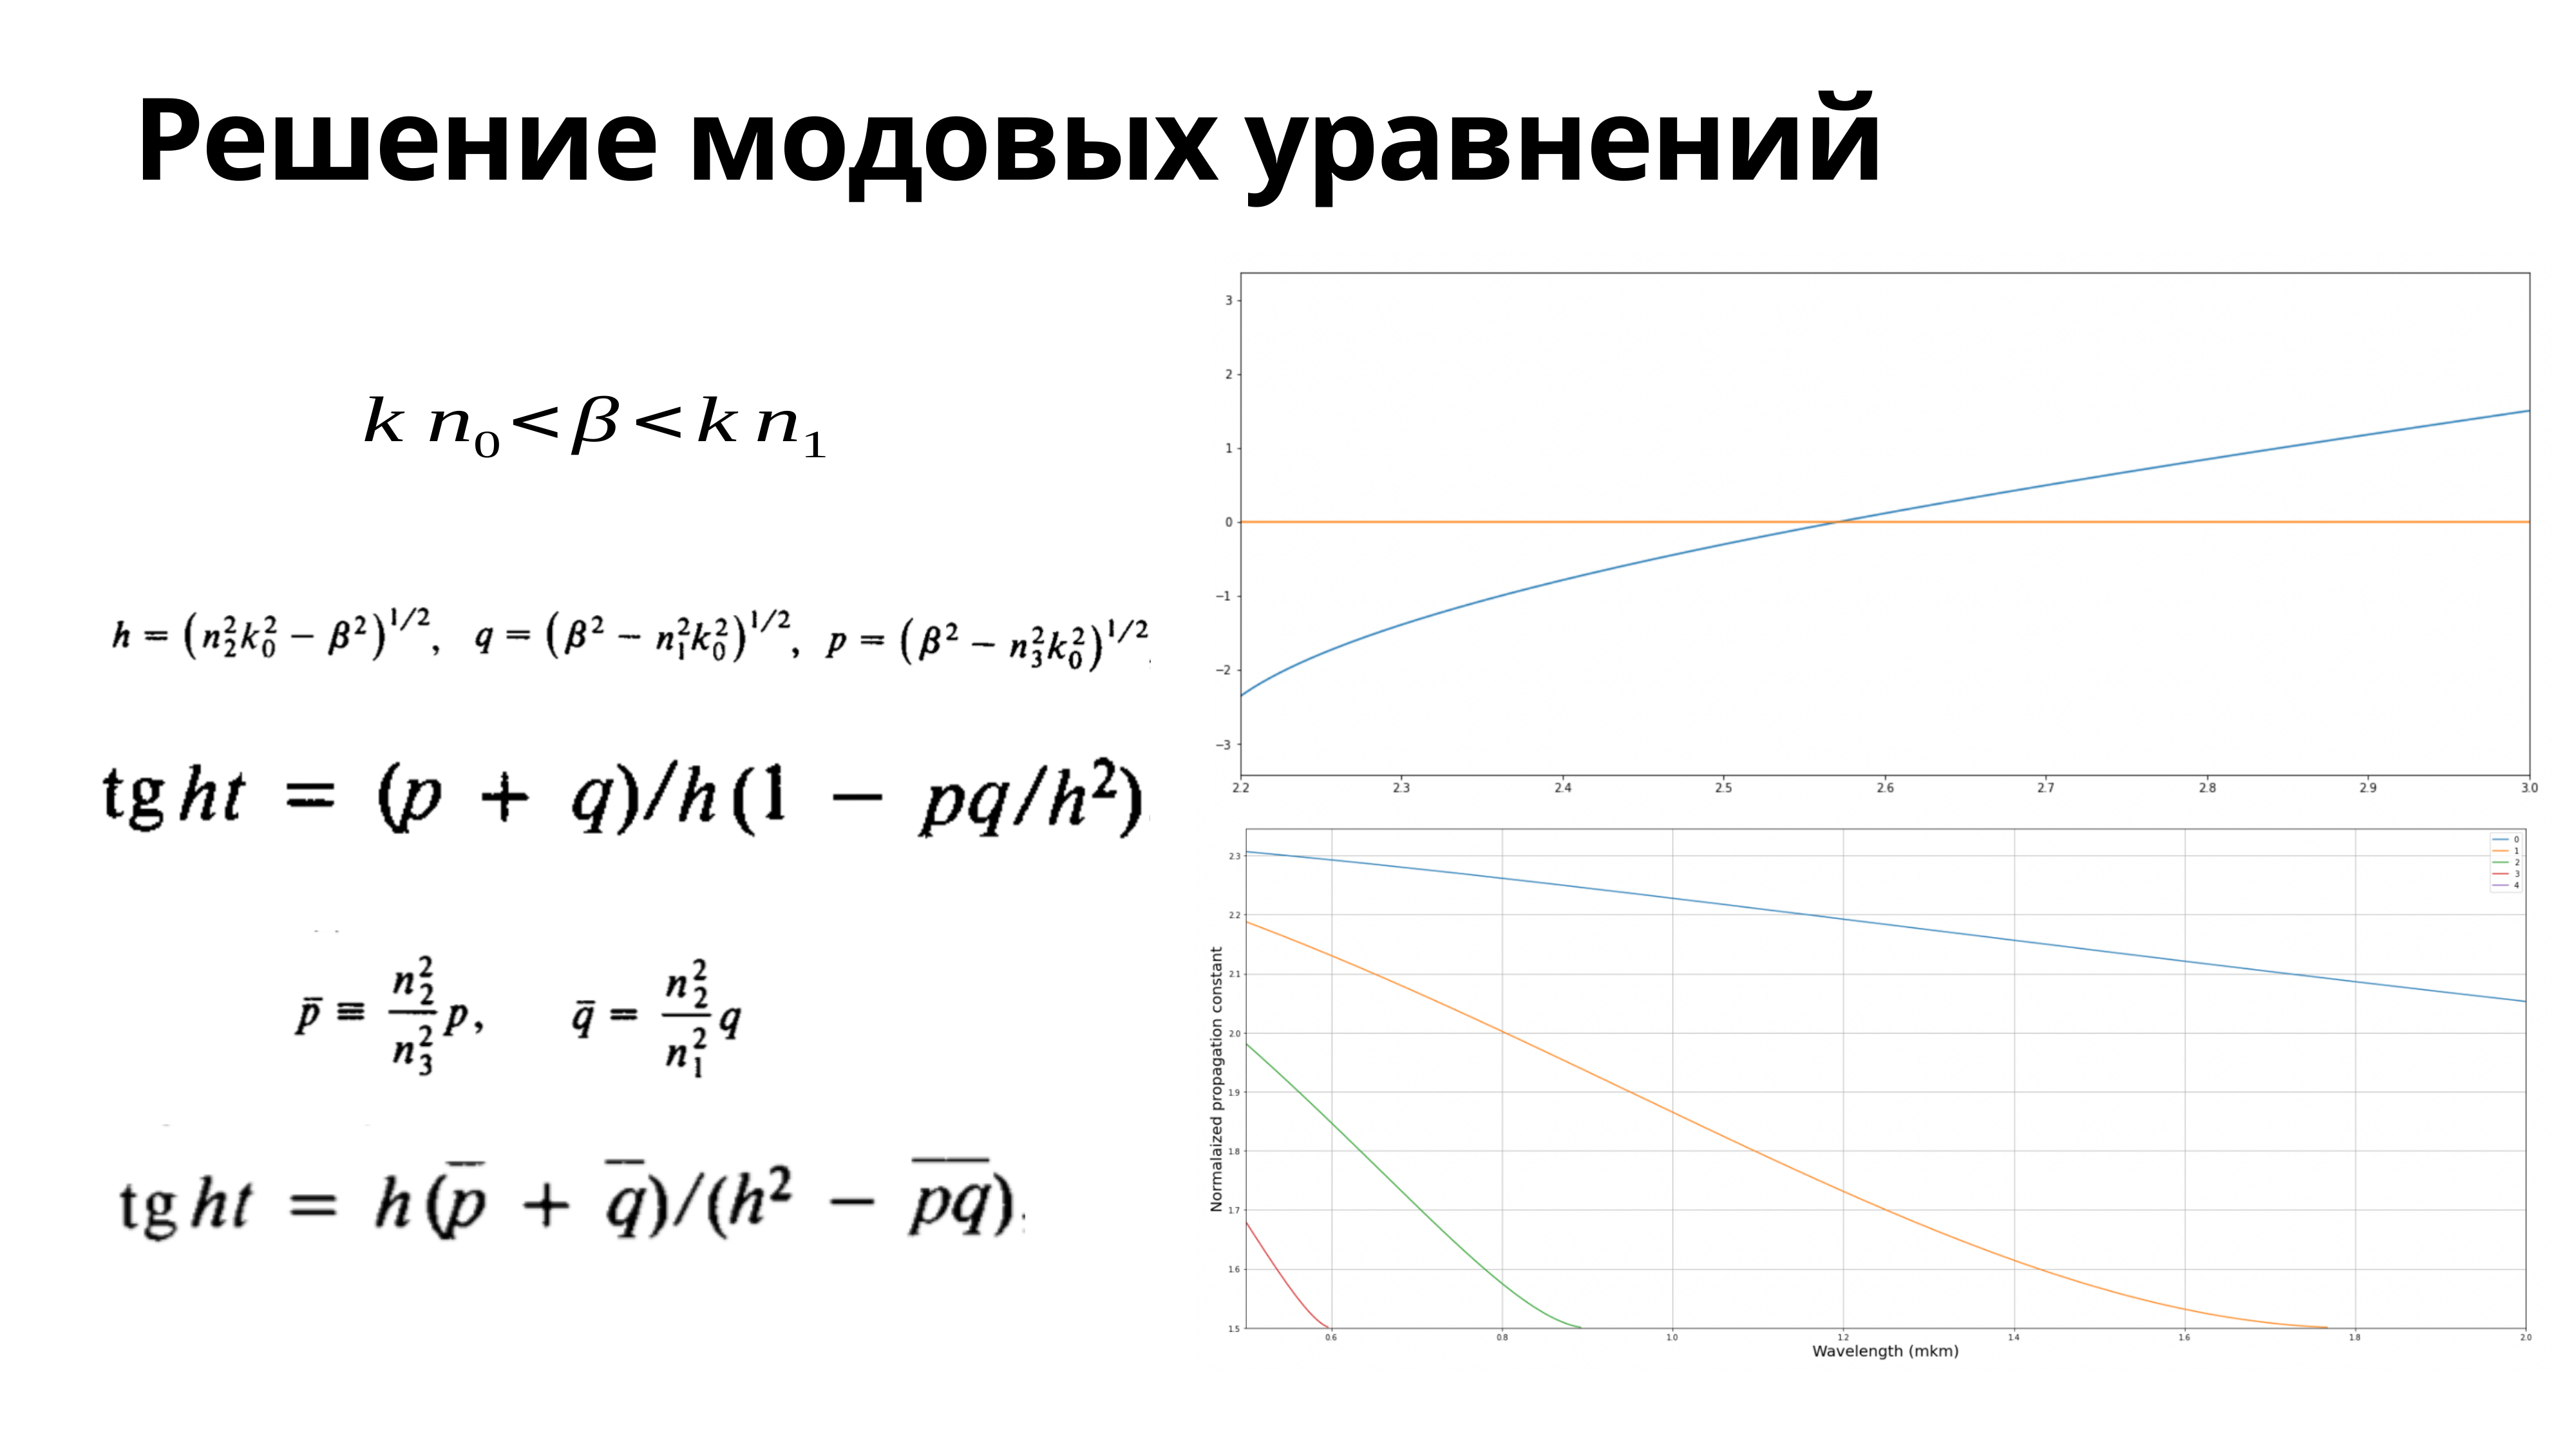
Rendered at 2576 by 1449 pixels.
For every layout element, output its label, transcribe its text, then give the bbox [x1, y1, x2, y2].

picture [1194, 251, 2553, 1373]
text_box [362, 384, 828, 466]
picture [90, 721, 1150, 866]
title Решение модовых уравнений [127, 86, 2449, 239]
picture [285, 931, 745, 1101]
picture [109, 1124, 1026, 1271]
picture [100, 585, 1151, 701]
